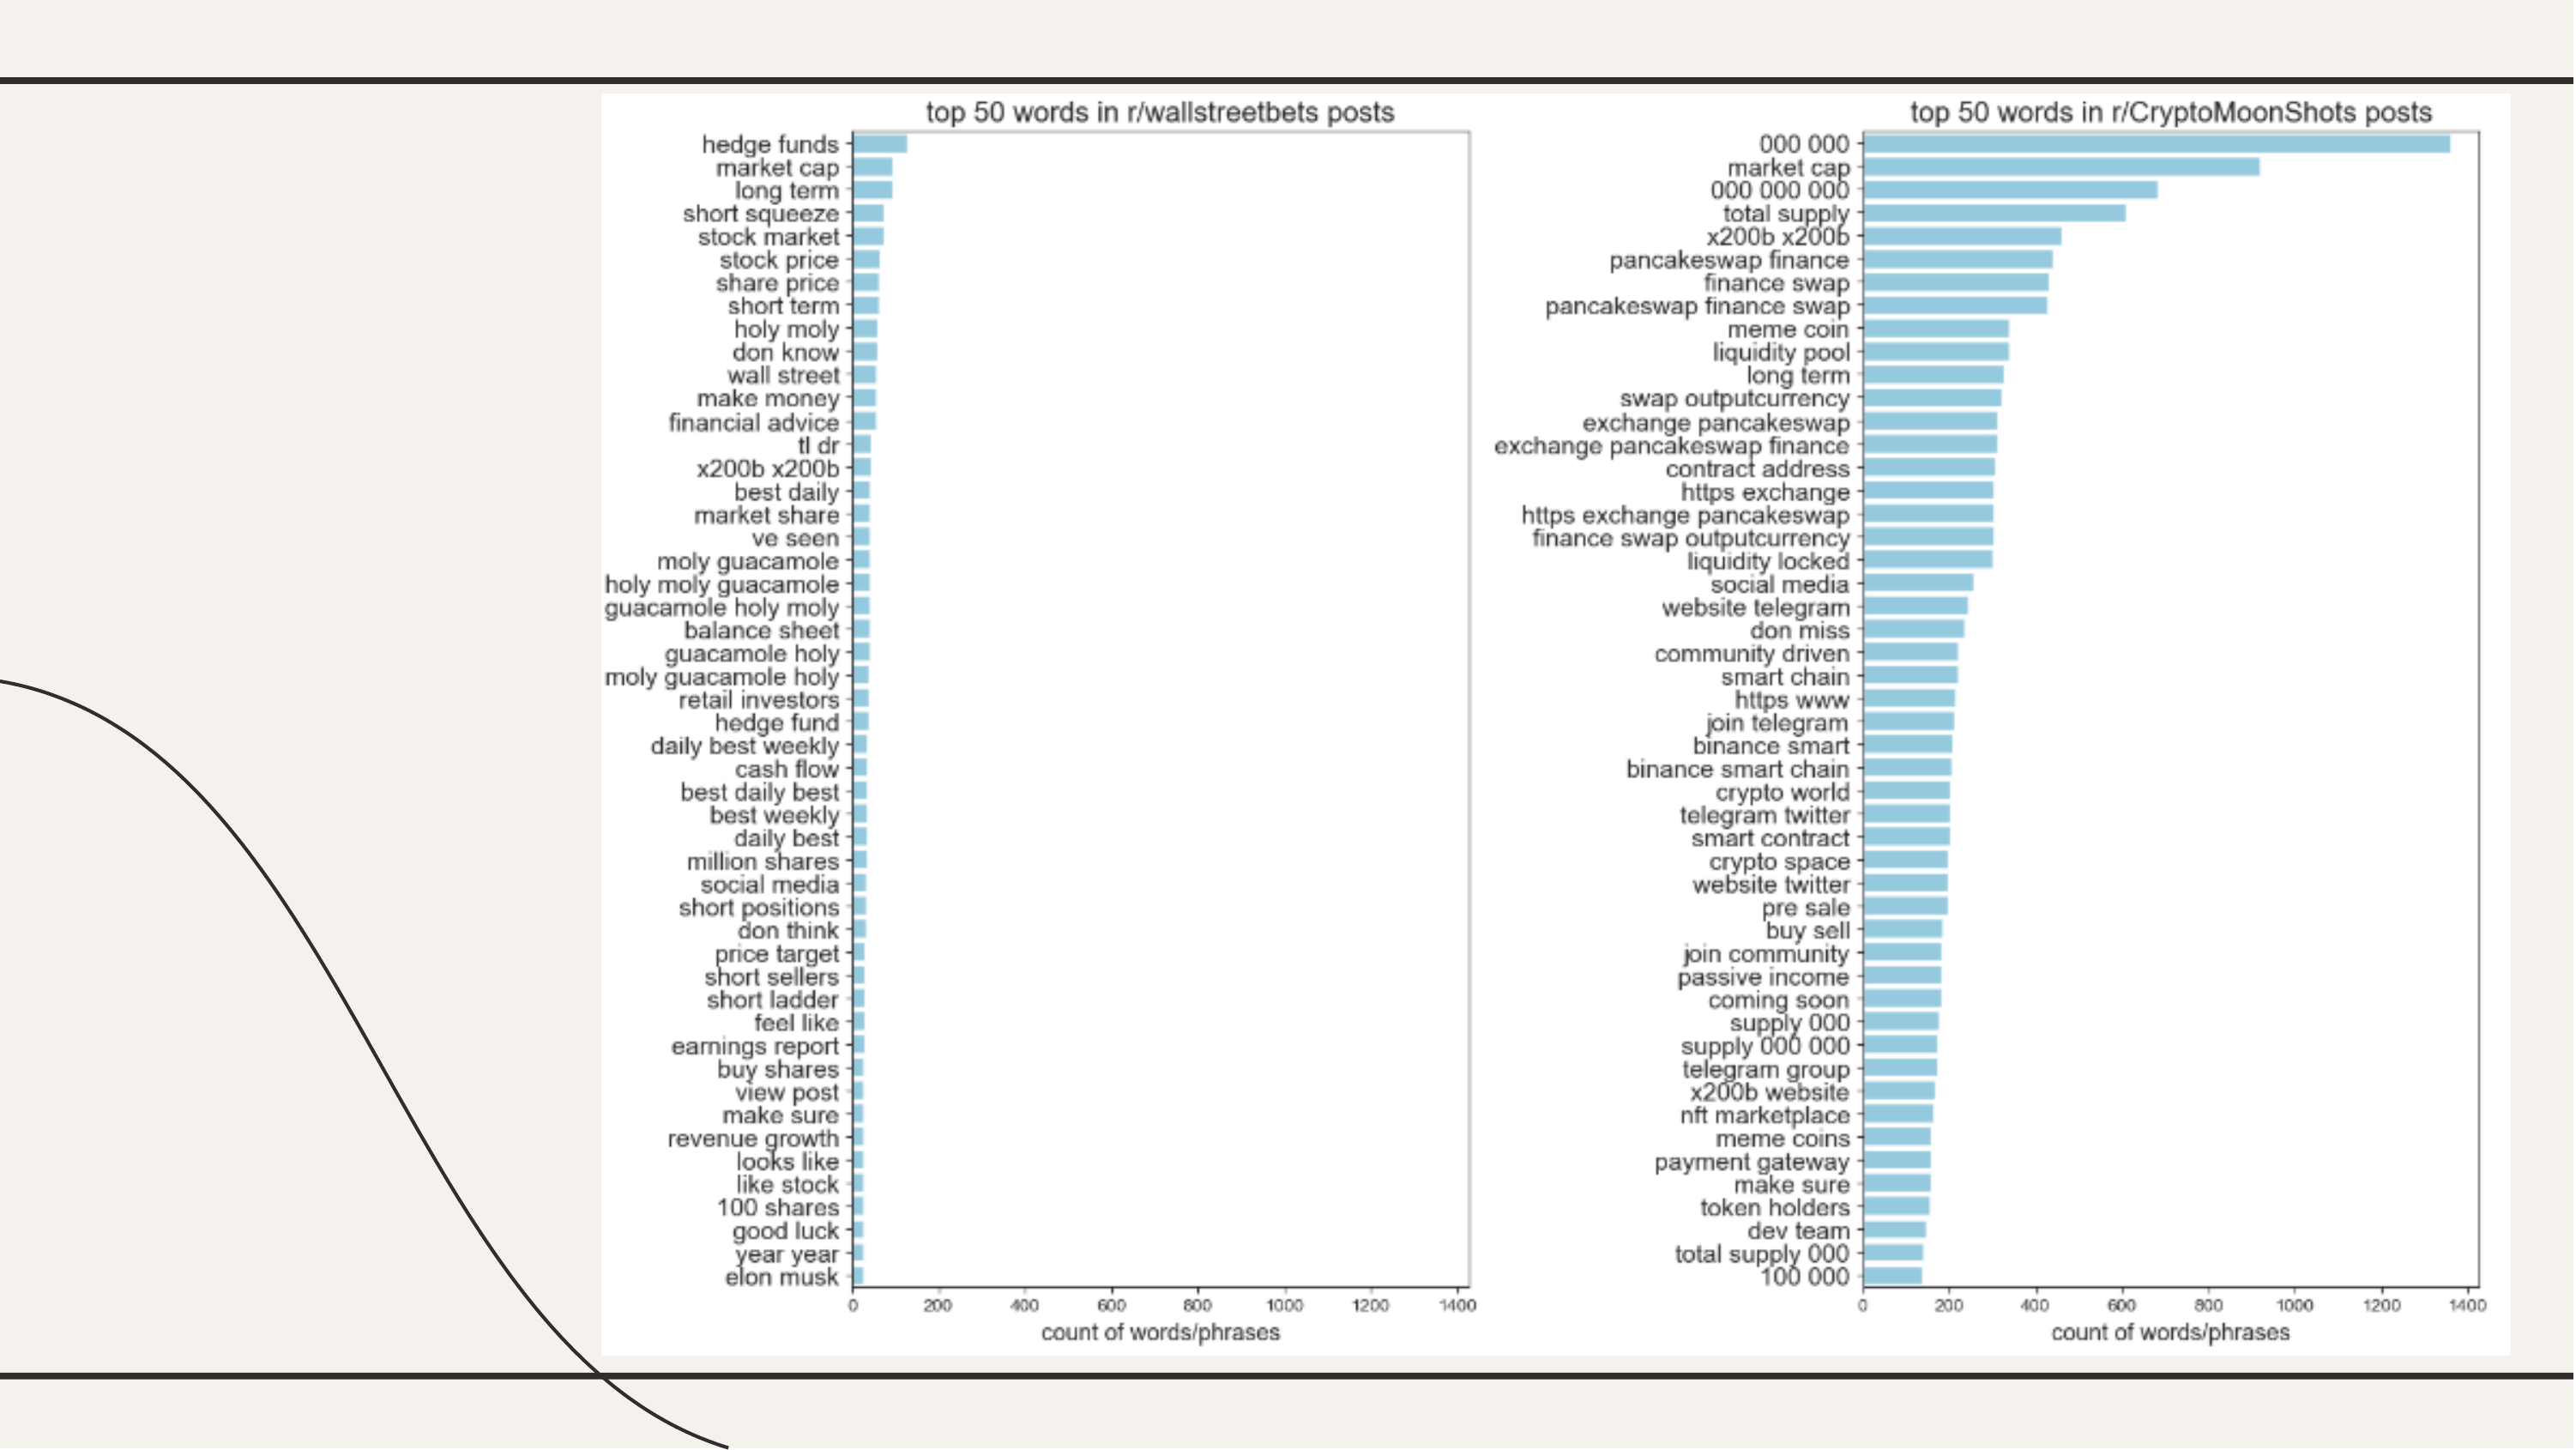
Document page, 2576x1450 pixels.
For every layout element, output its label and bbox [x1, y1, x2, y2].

picture [600, 94, 2511, 1356]
text_box [0, 76, 2574, 1448]
